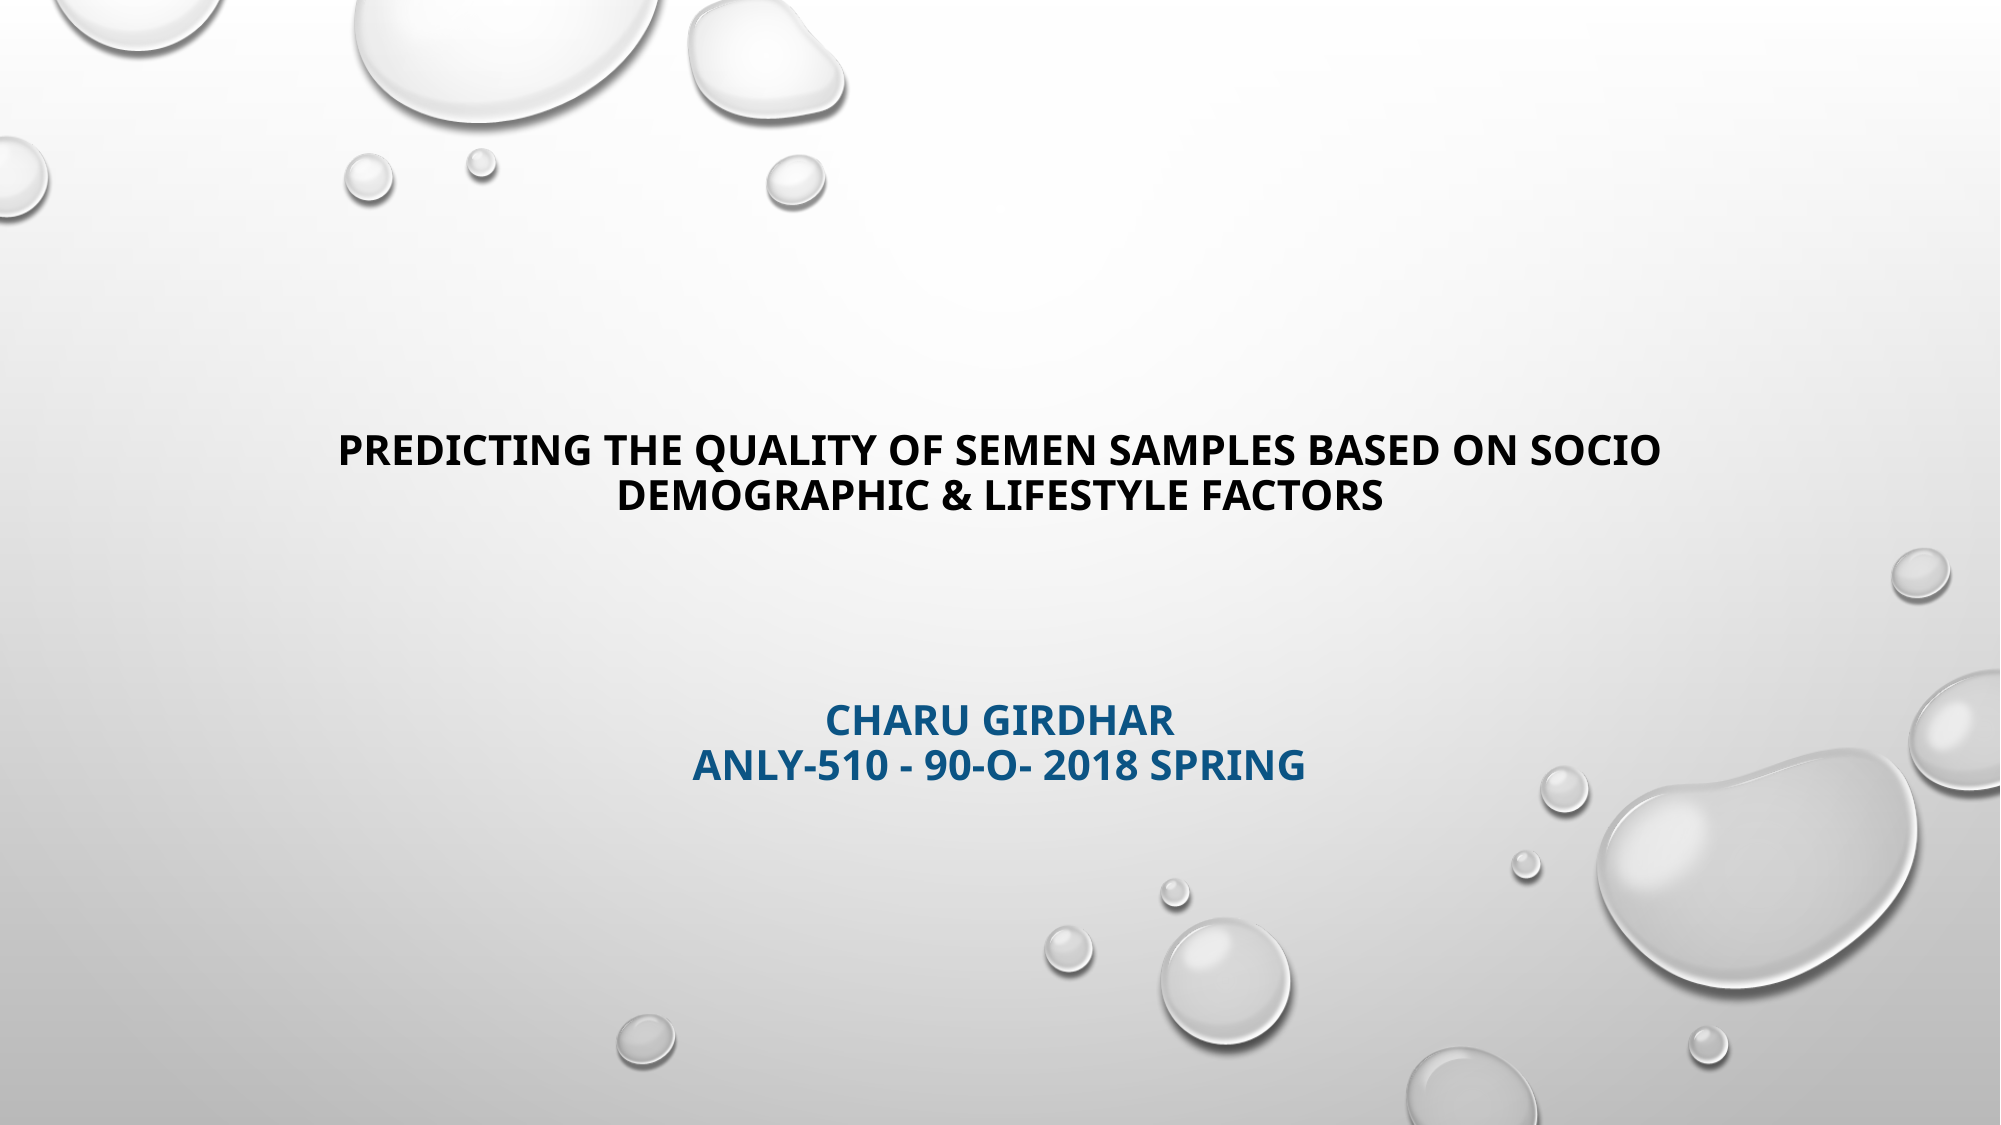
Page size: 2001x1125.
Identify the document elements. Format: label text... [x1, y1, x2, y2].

title Predicting the Quality of Semen Samples Based on Socio Demographic & LifeStyle Factors Charu Girdhar ANLY-510 - 90-O- 2018 Spring [287, 213, 1713, 918]
picture [0, 0, 2000, 1125]
